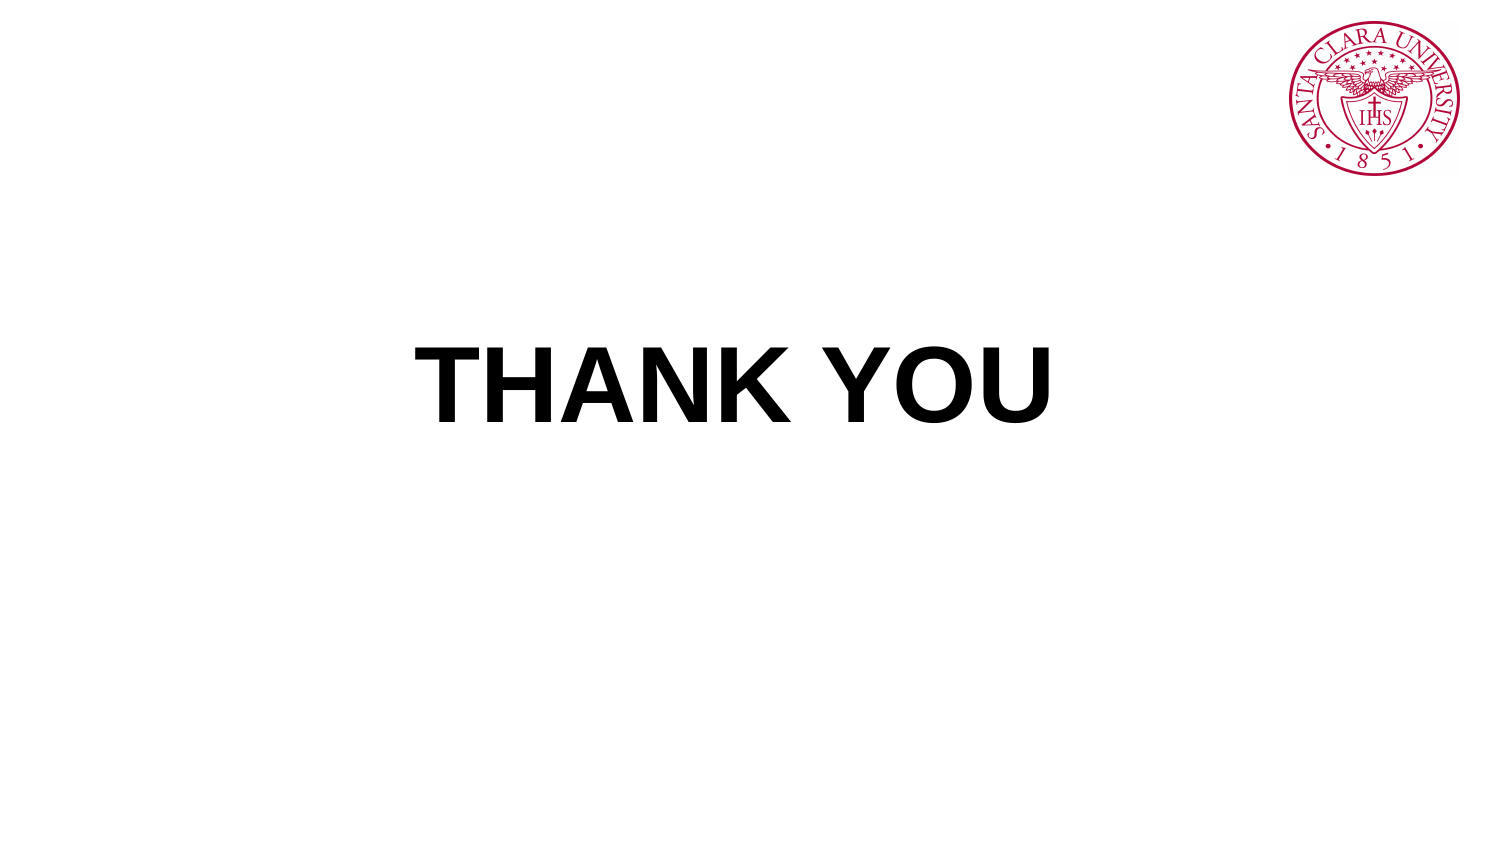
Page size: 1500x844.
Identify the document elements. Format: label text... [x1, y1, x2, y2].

picture [1289, 20, 1460, 177]
title THANK YOU [51, 122, 1449, 459]
